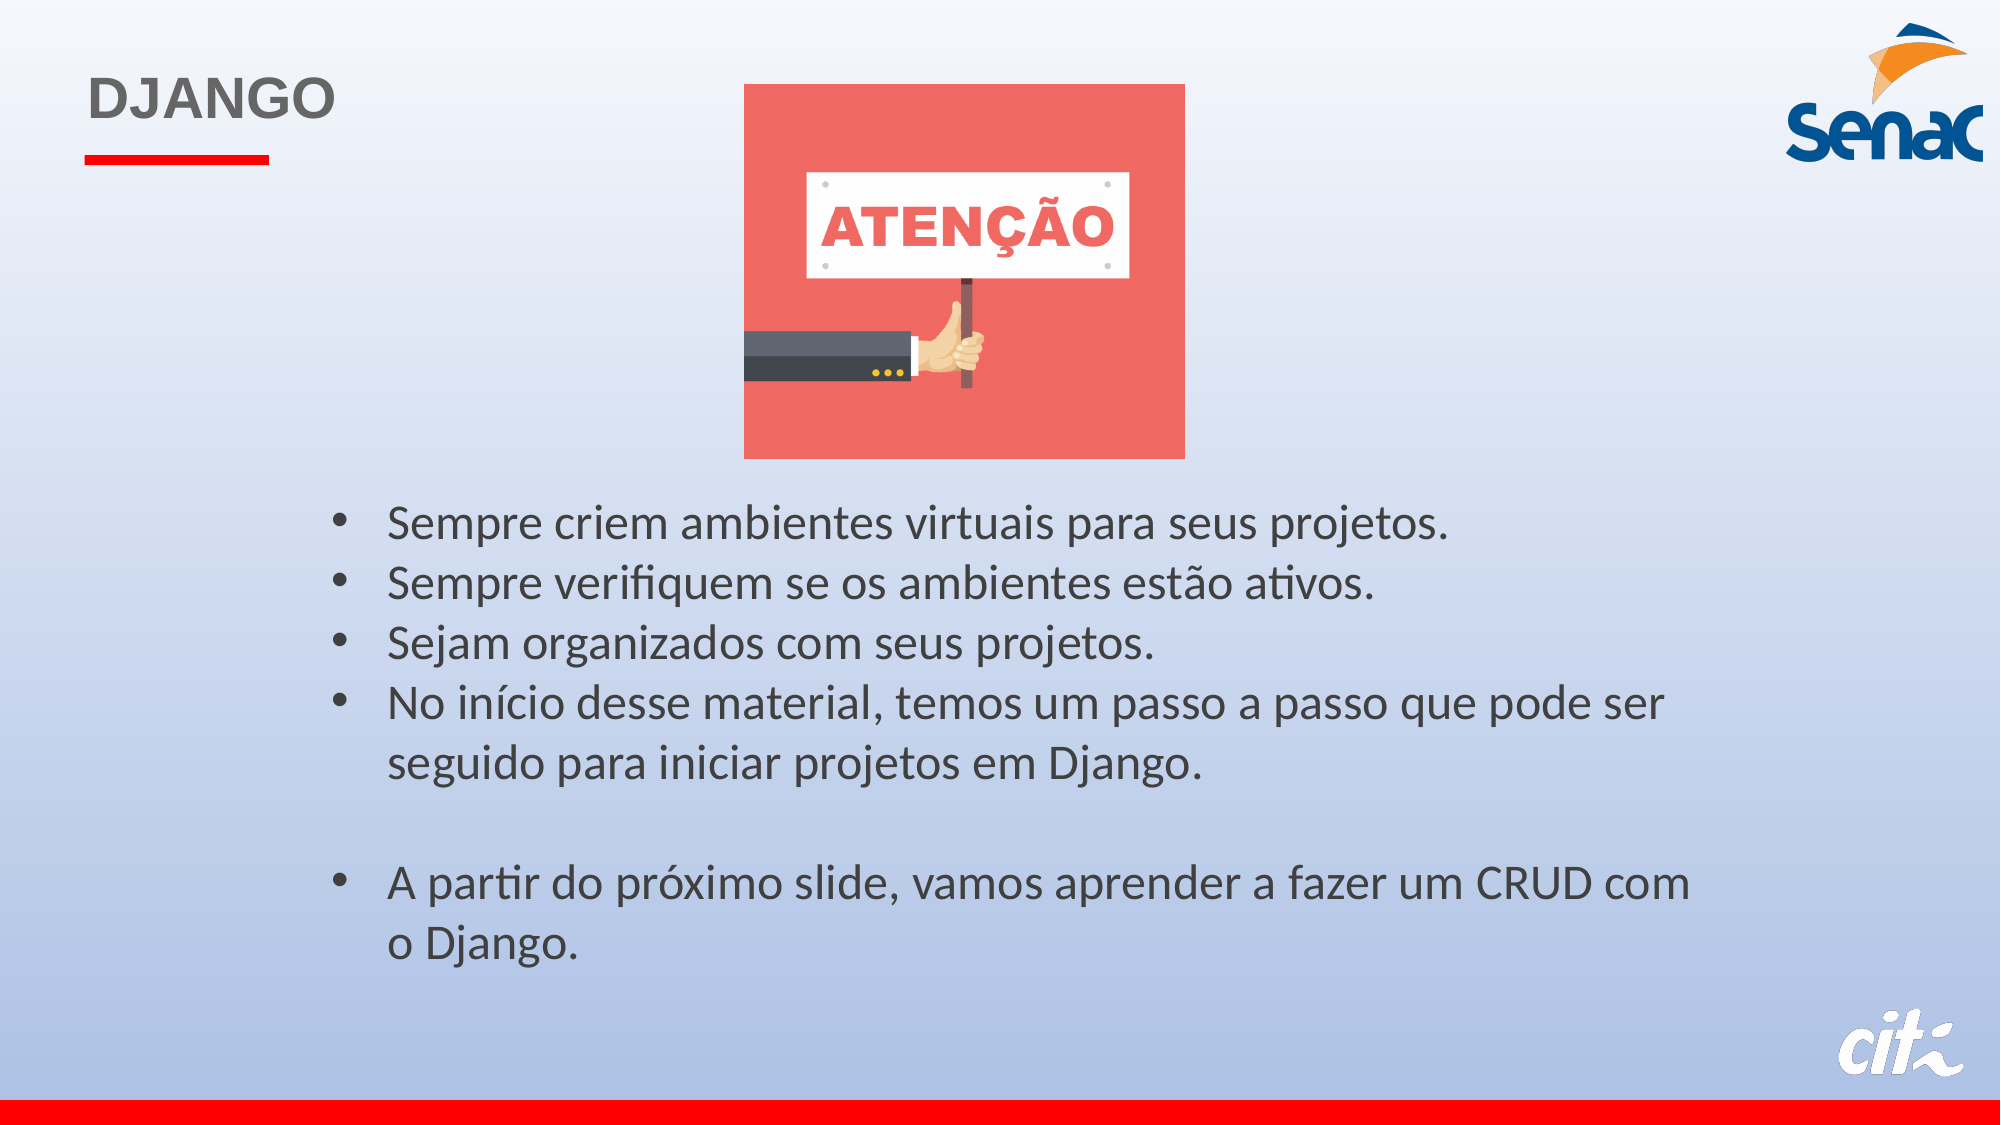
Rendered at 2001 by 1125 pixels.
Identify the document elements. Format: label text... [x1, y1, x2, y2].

picture [744, 84, 1185, 459]
text_box Sempre criem ambientes virtuais para seus projetos. Sempre verifiquem se os ambientes estão ativos. Sejam organizados com seus projetos. No início desse material, temos um passo a passo que pode ser seguido para iniciar projetos em Django. A partir do próximo slide, vamos aprender a fazer um CRUD com o Django. [316, 302, 1739, 1022]
text_box DJANGO [87, 59, 579, 140]
text_box [84, 155, 269, 166]
picture [1838, 1008, 1964, 1077]
picture [1785, 23, 1983, 162]
text_box [0, 1100, 2000, 1125]
